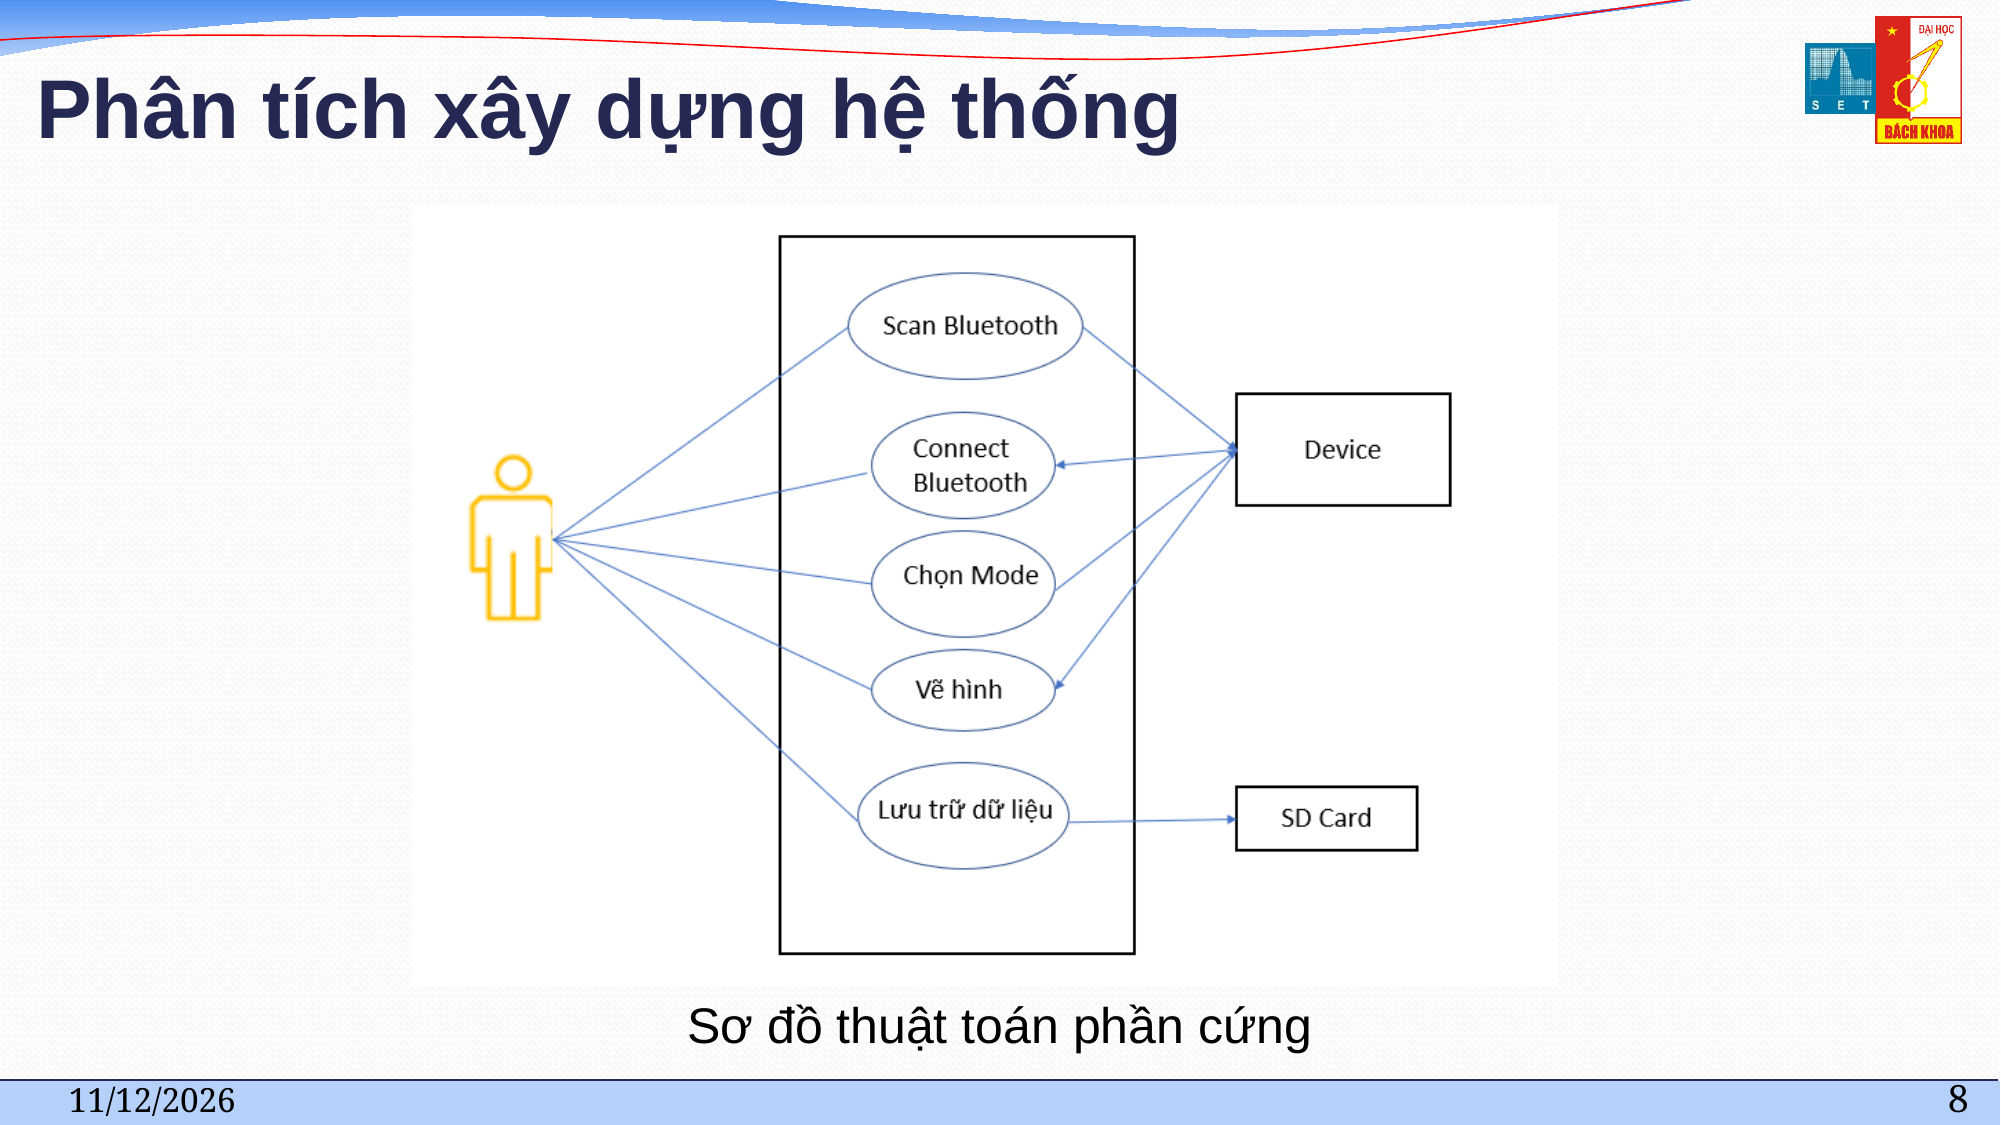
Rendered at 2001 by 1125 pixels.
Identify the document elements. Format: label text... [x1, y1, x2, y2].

picture [1875, 16, 1962, 144]
picture [412, 205, 1558, 987]
picture [1810, 48, 1871, 95]
text_box Sơ đồ thuật toán phần cứng [628, 987, 1372, 1062]
picture [1813, 101, 1818, 109]
text_box 7/9/2021 [68, 1065, 407, 1125]
picture [1838, 101, 1843, 110]
picture [1863, 101, 1868, 109]
title Phân tích xây dựng hệ thống [35, 31, 1791, 156]
slide_number 8 [1800, 1096, 1969, 1125]
